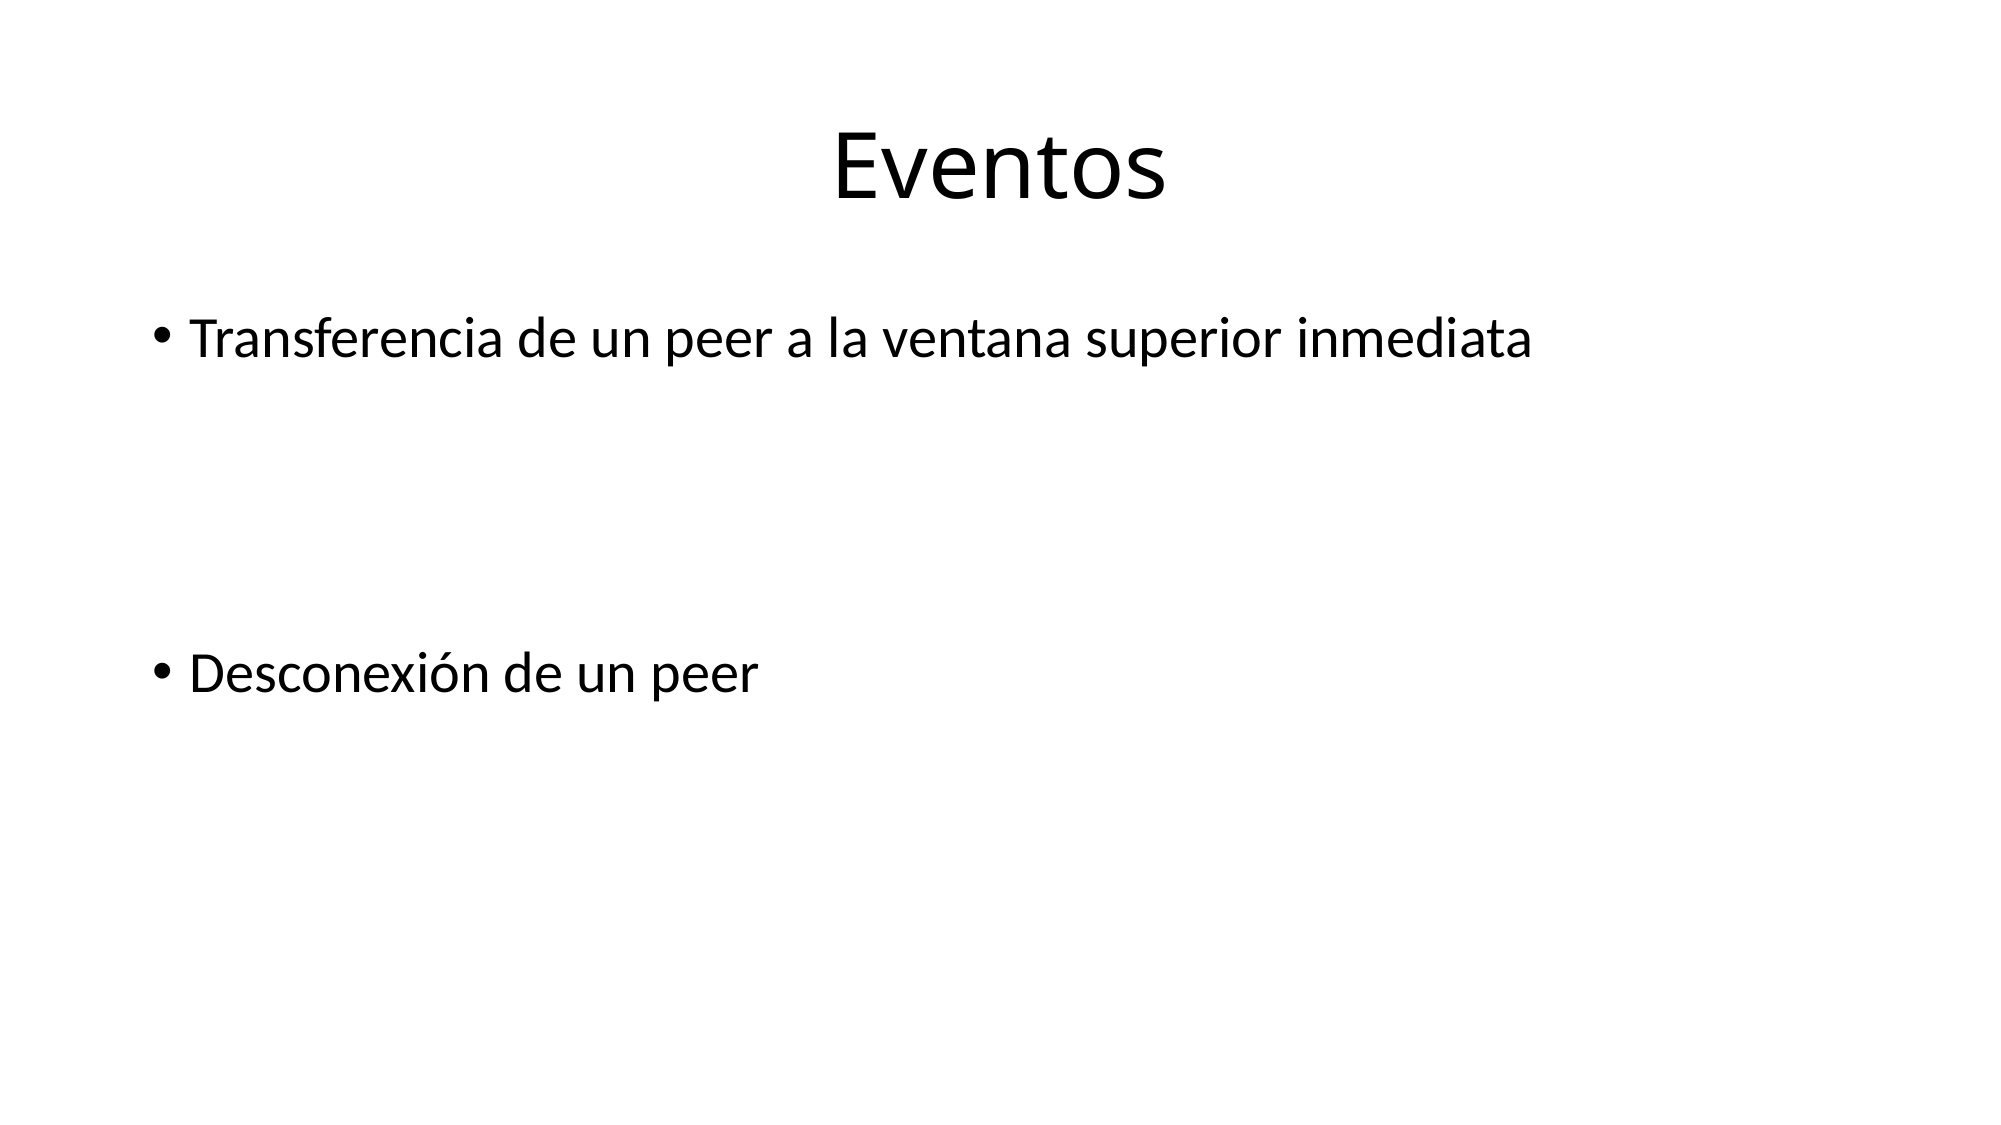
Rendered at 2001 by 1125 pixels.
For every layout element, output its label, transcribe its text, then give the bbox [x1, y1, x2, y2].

title Eventos [137, 59, 1863, 278]
